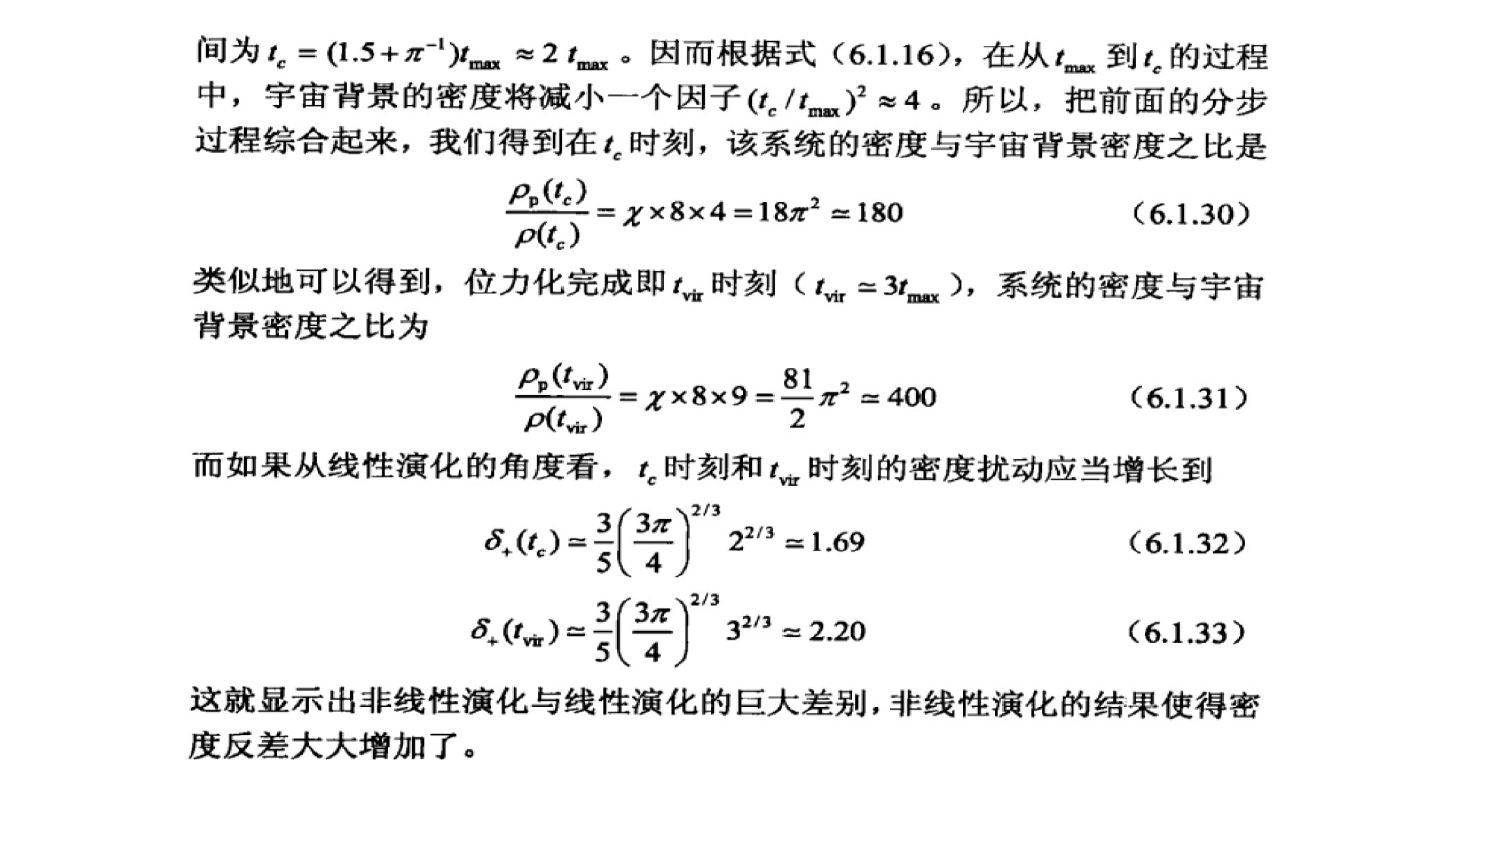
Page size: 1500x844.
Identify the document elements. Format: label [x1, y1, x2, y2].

picture [187, 34, 1270, 760]
